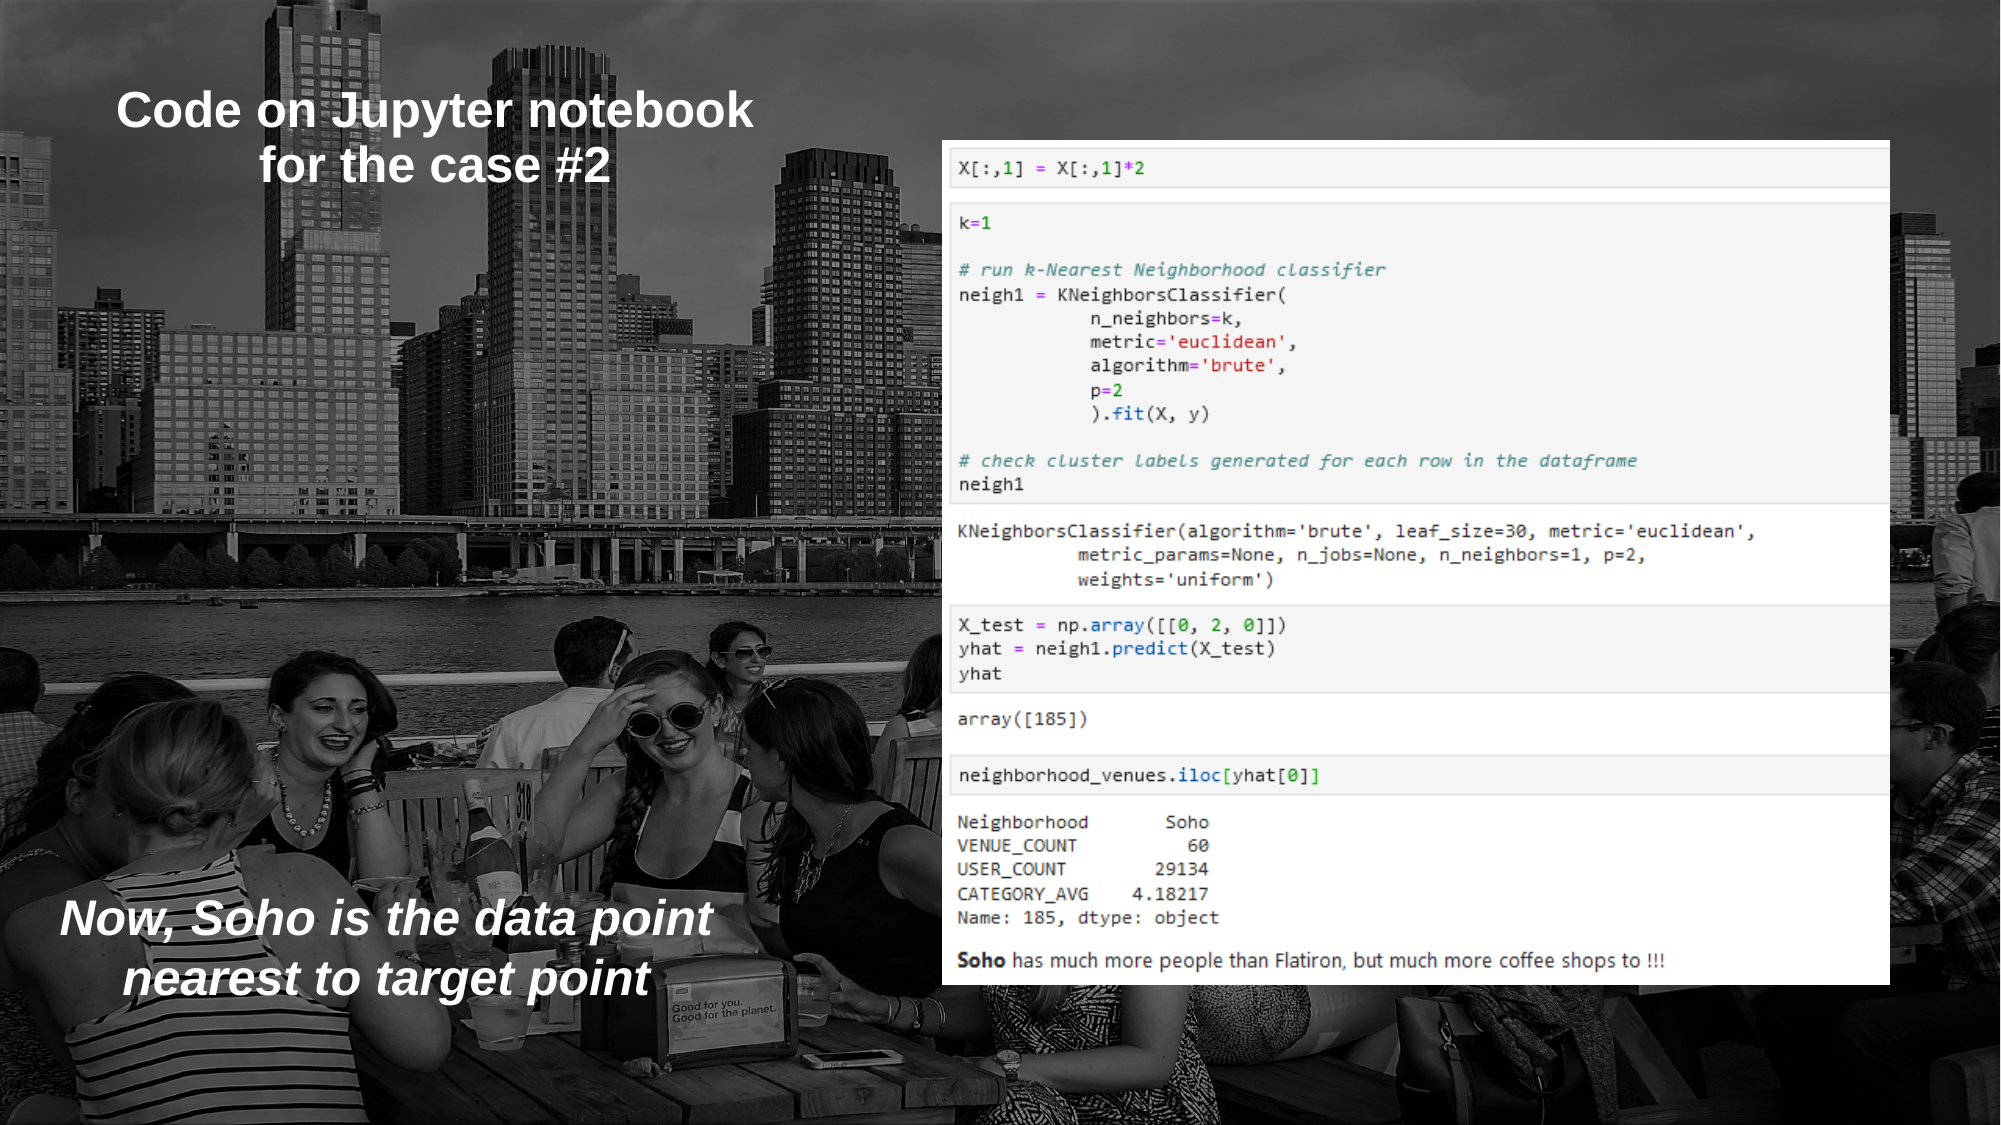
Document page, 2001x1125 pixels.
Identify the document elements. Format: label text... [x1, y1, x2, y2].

list Now, Soho is the data point nearest to target point [0, 870, 774, 1013]
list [942, 140, 1890, 985]
title Code on Jupyter notebook for the case #2 [62, 76, 808, 201]
picture [0, 0, 2001, 1125]
